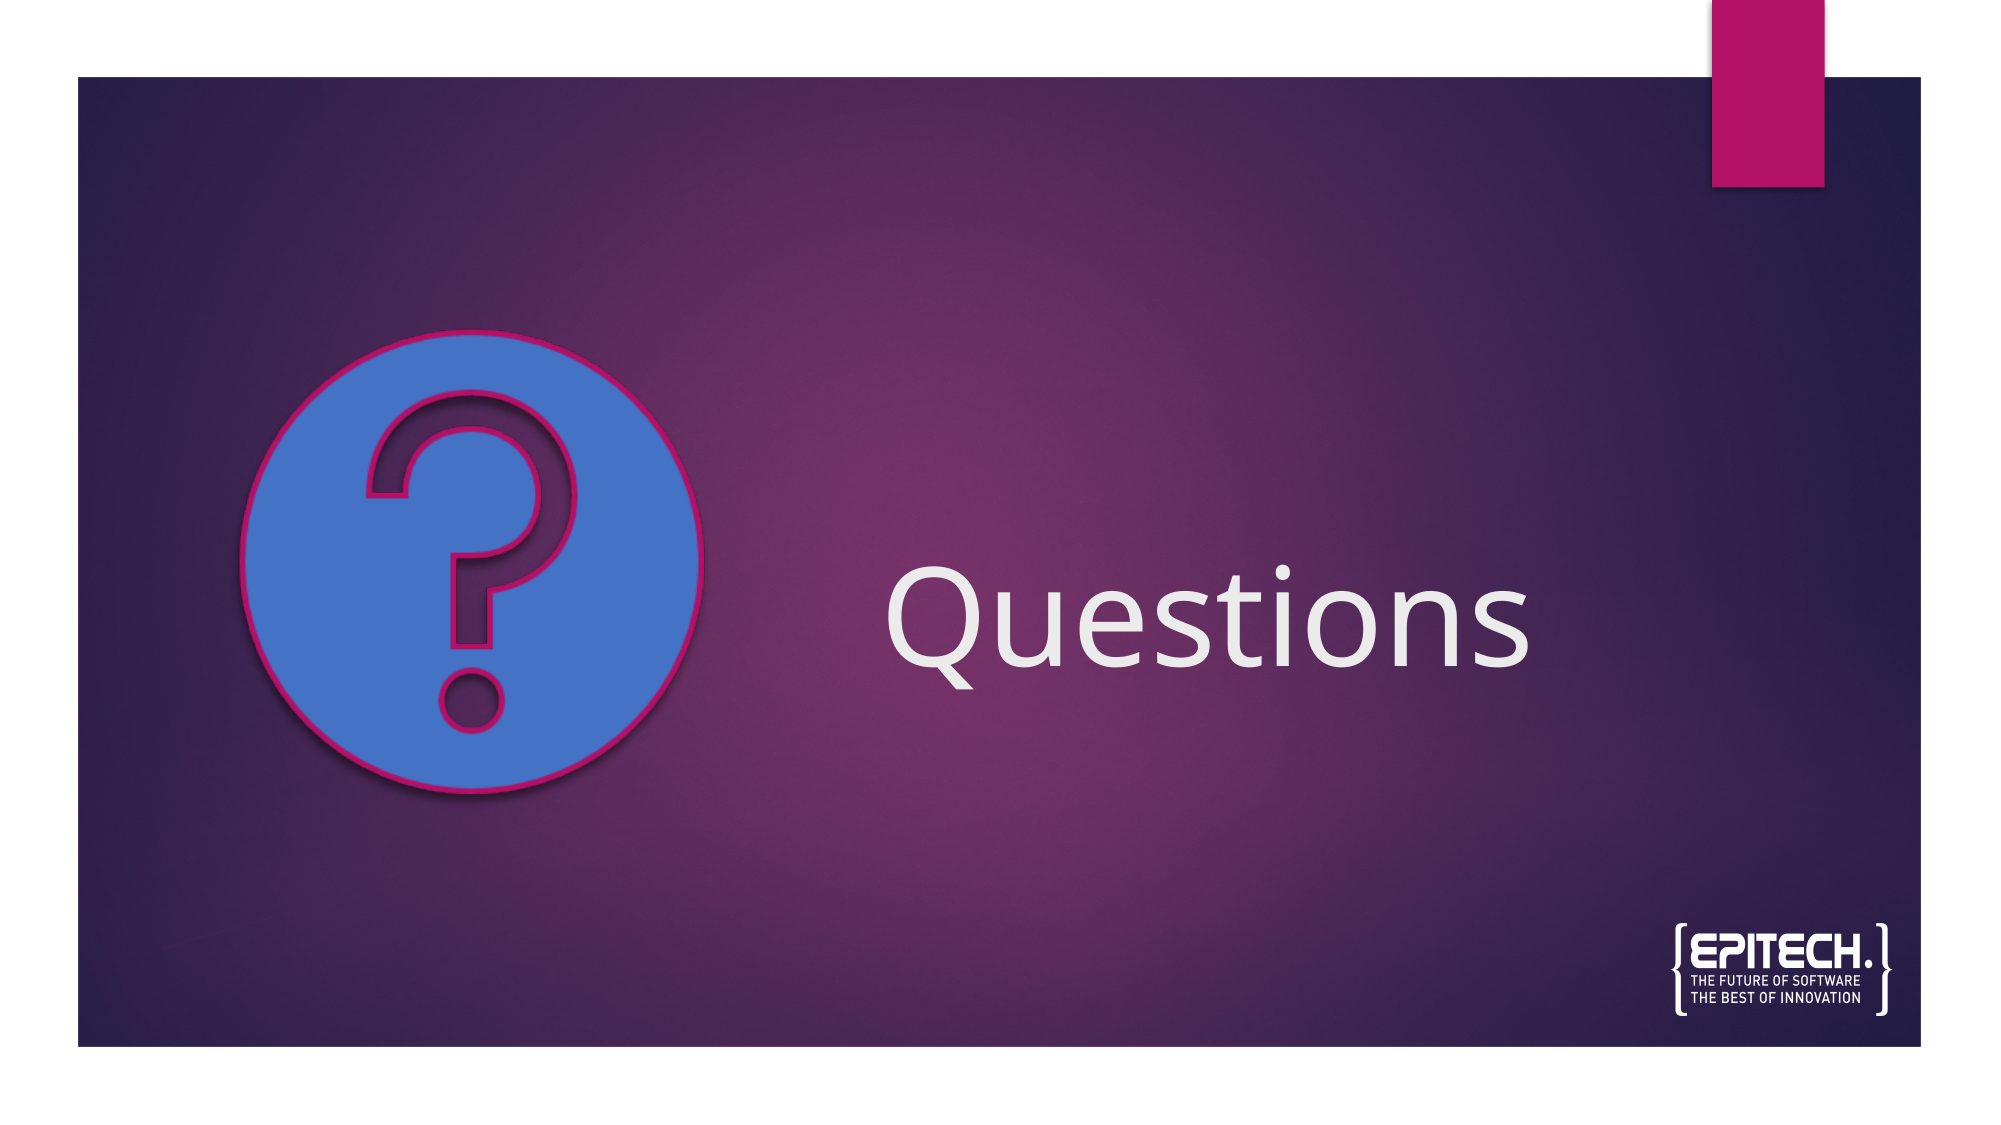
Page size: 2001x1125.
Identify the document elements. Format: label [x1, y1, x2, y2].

picture [181, 272, 762, 853]
picture [1670, 922, 1894, 1016]
text_box [0, 0, 2000, 1125]
